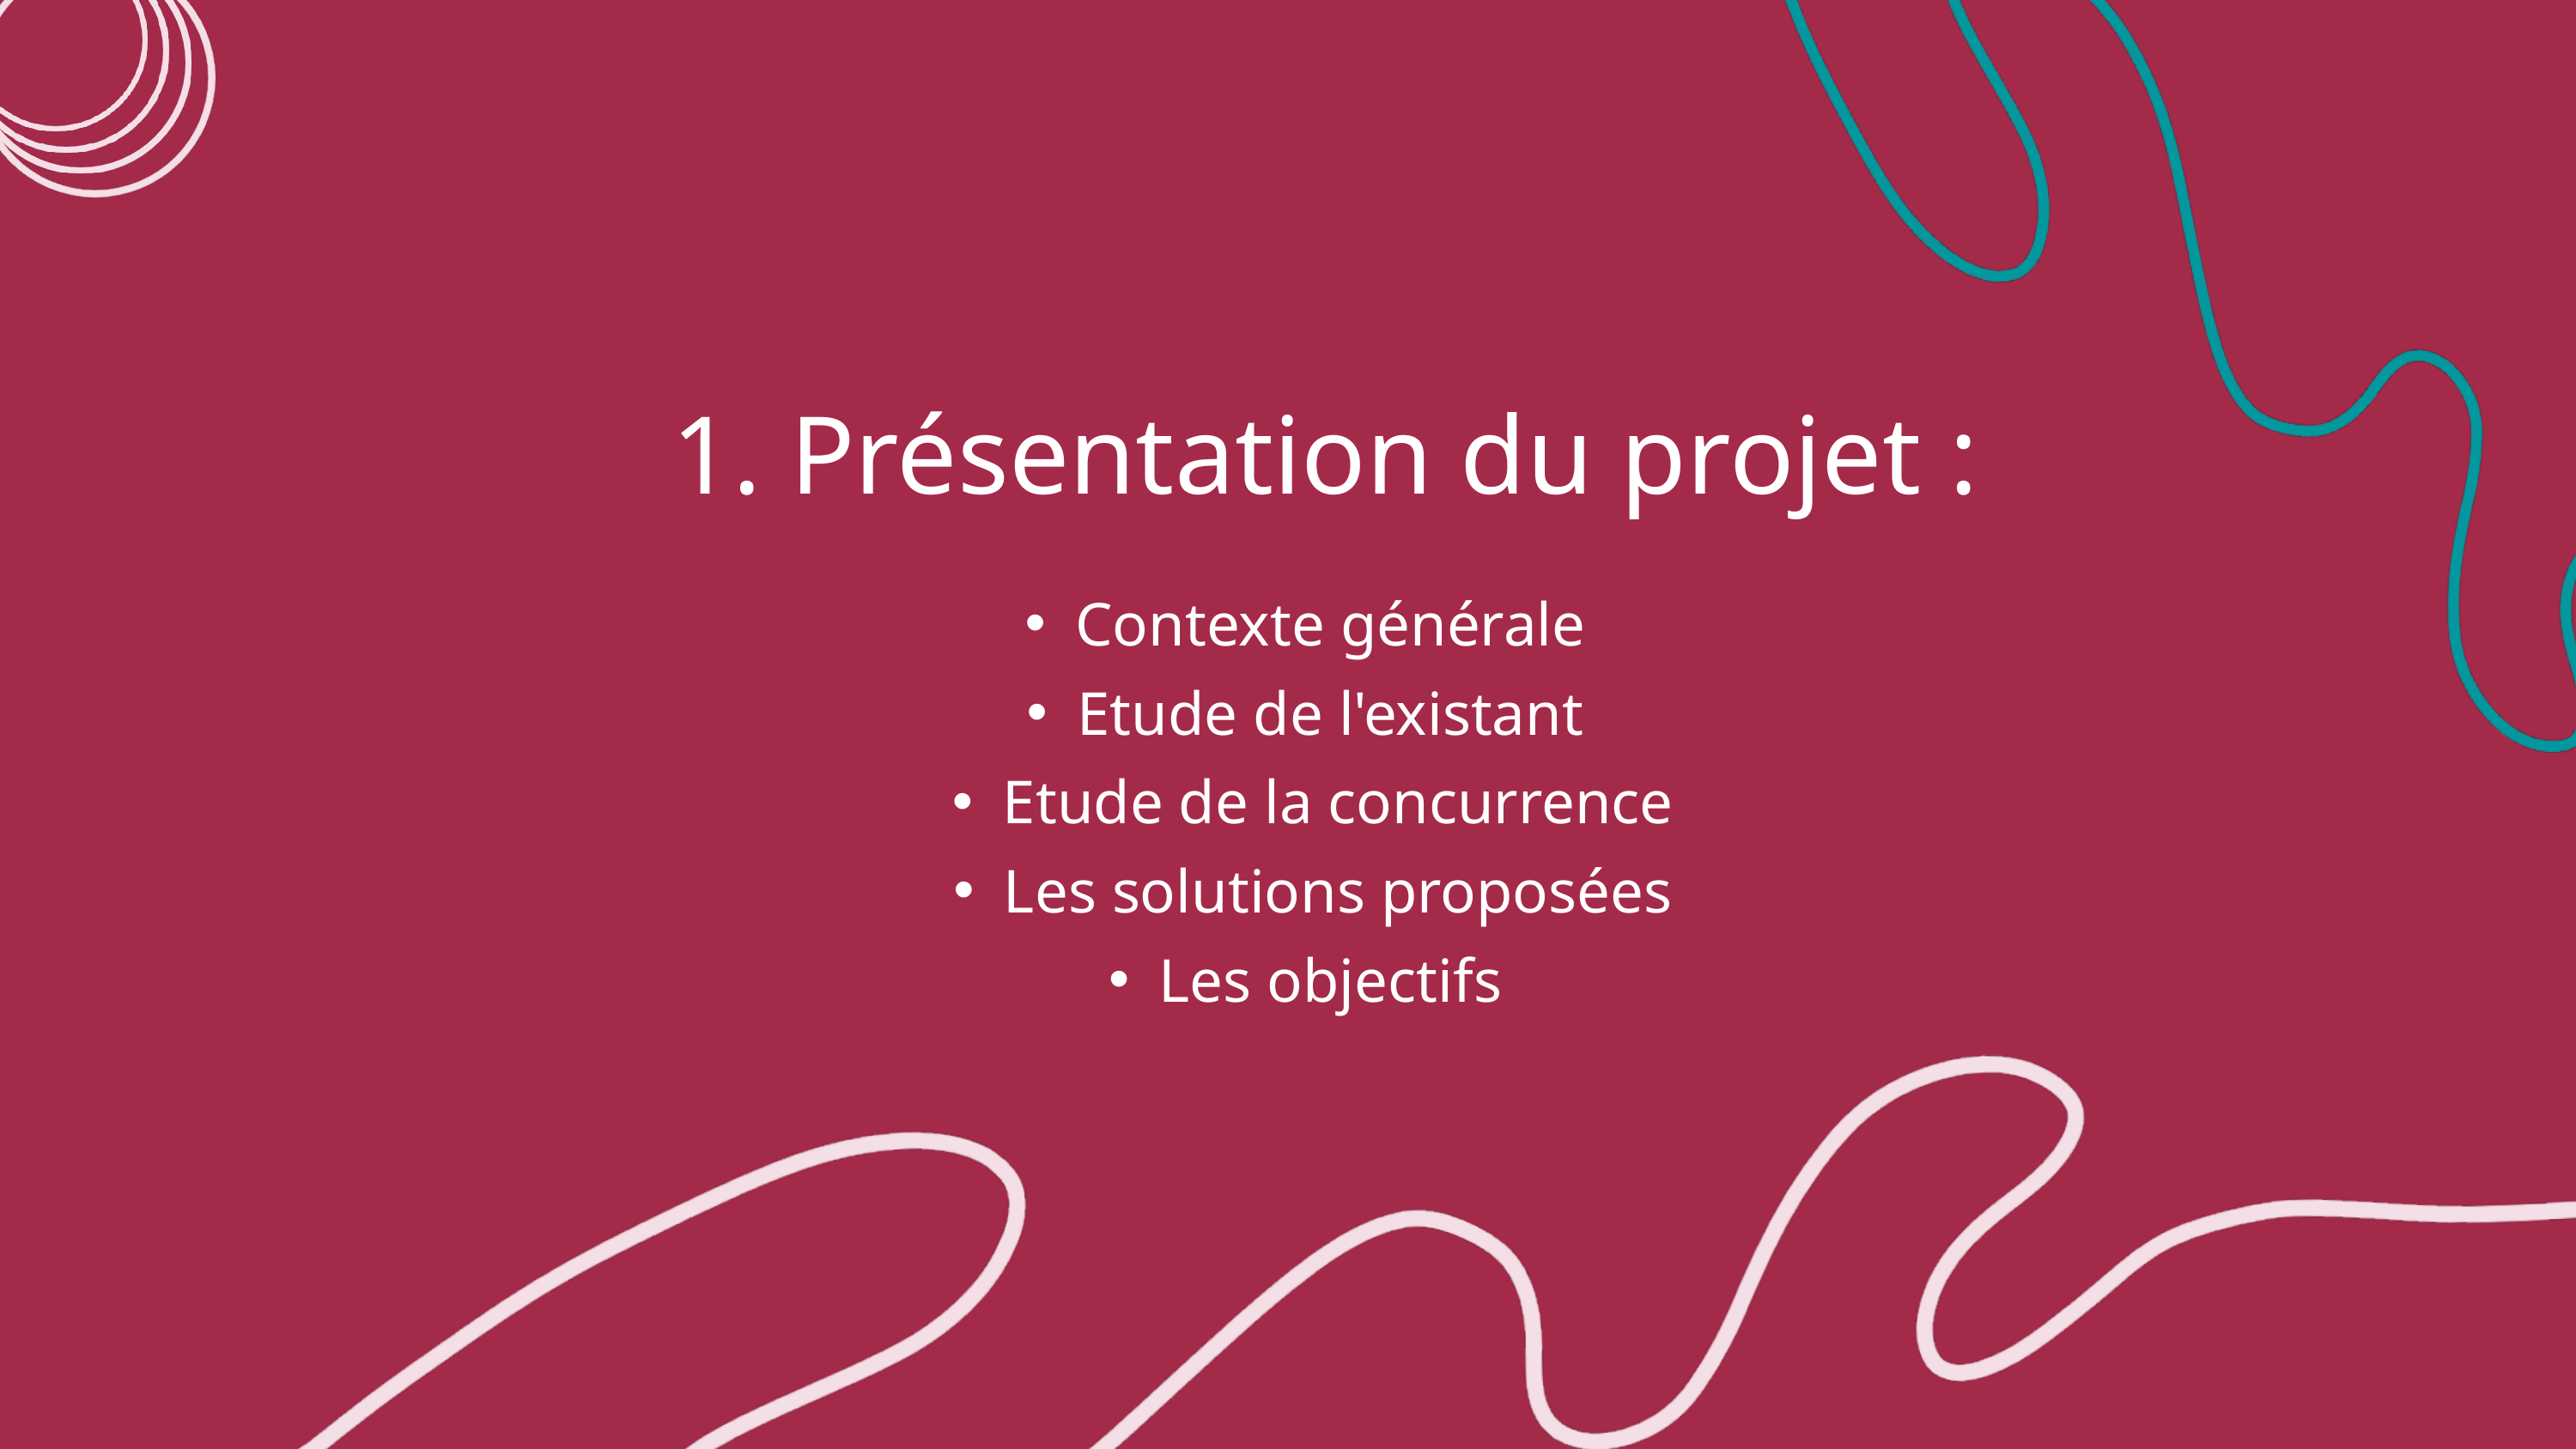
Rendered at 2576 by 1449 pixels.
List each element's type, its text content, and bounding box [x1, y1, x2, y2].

picture [0, 0, 216, 198]
picture [1297, 0, 2576, 791]
text_box Contexte générale Etude de l'existant Etude de la concurrence Les solutions proposées Les objectifs [899, 568, 1677, 1014]
picture [0, 1034, 2576, 1449]
text_box 1. Présentation du projet : [543, 365, 2136, 516]
